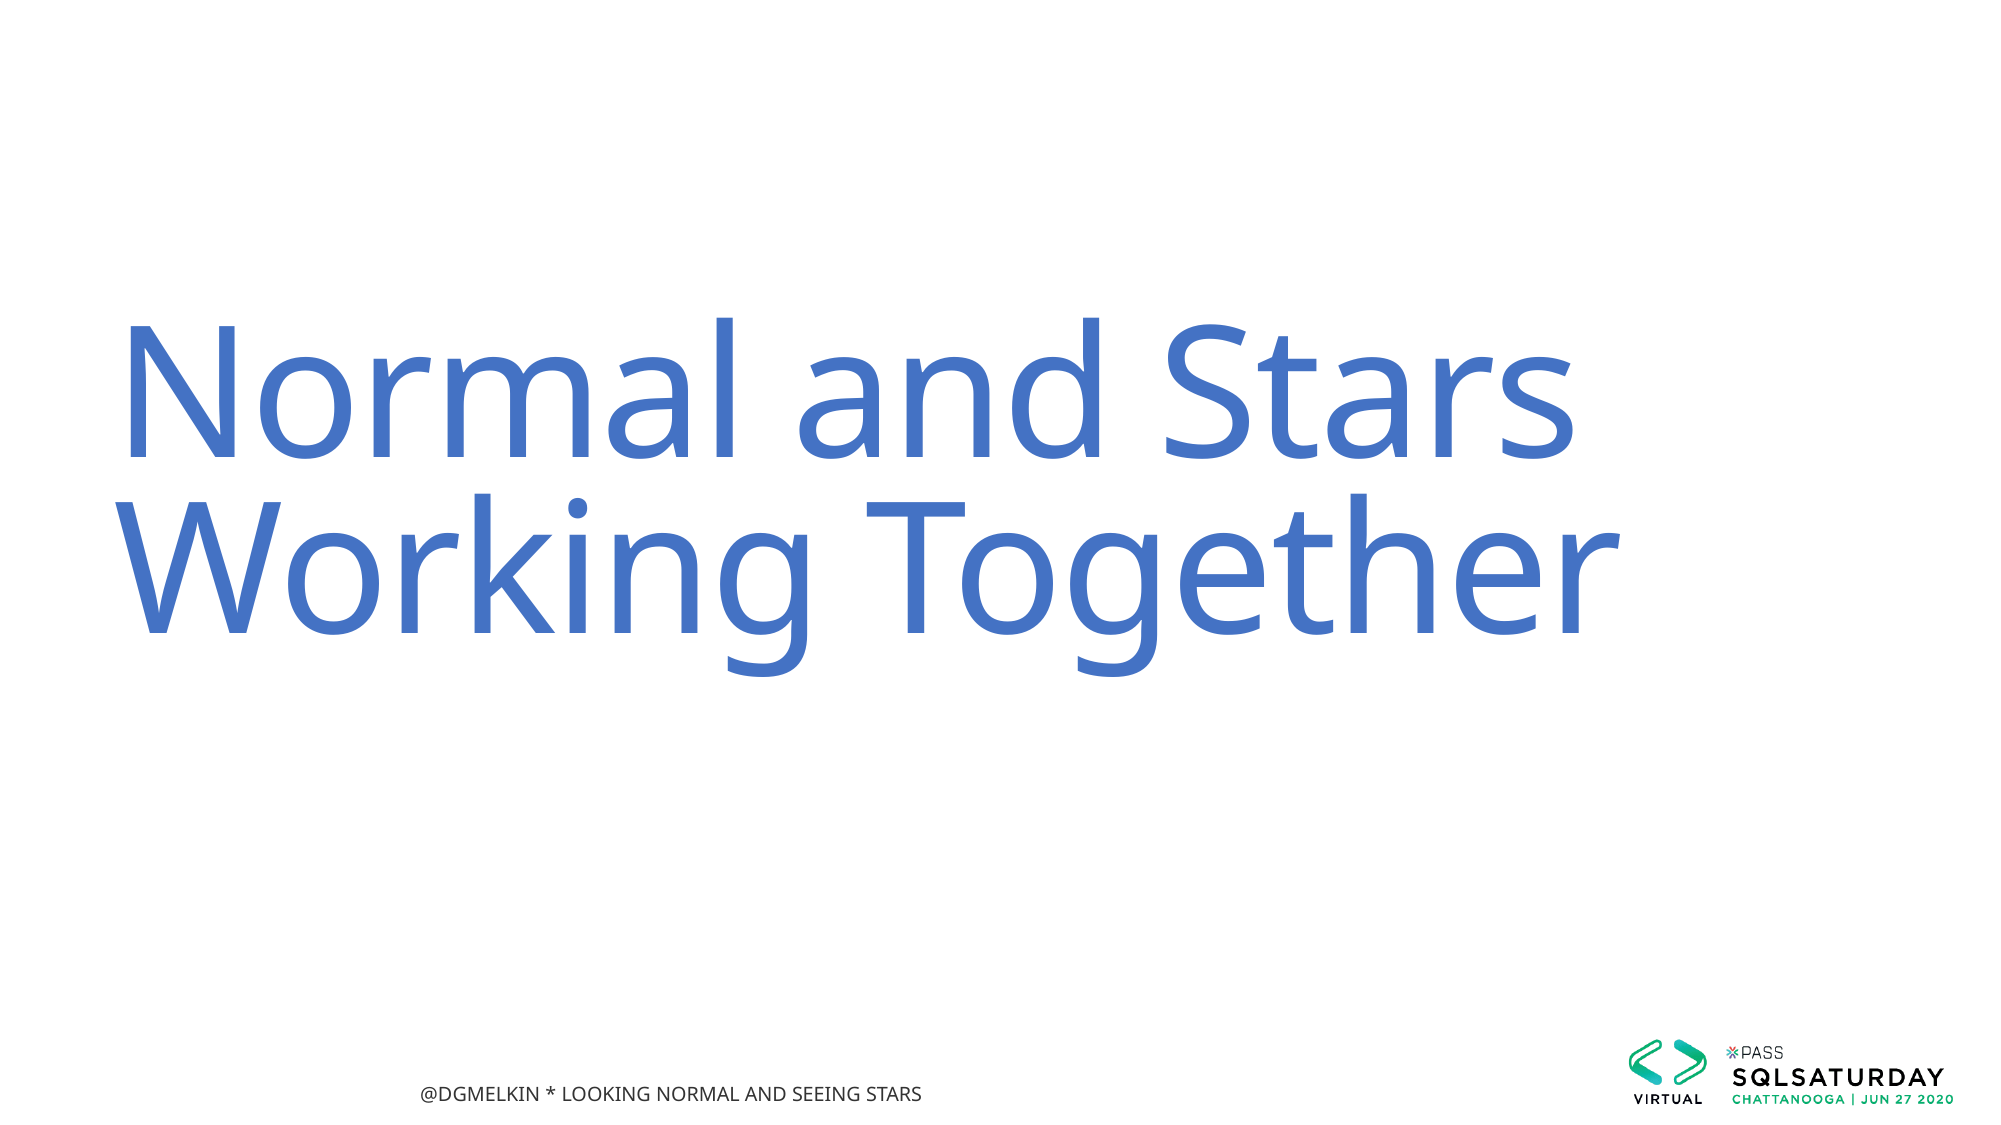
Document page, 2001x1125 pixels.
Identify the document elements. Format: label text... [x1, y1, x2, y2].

footer @dgmelkin * Looking Normal and Seeing Stars [112, 1075, 938, 1113]
title Normal and Stars Working Together [98, 125, 1868, 677]
picture [1594, 1024, 2001, 1125]
